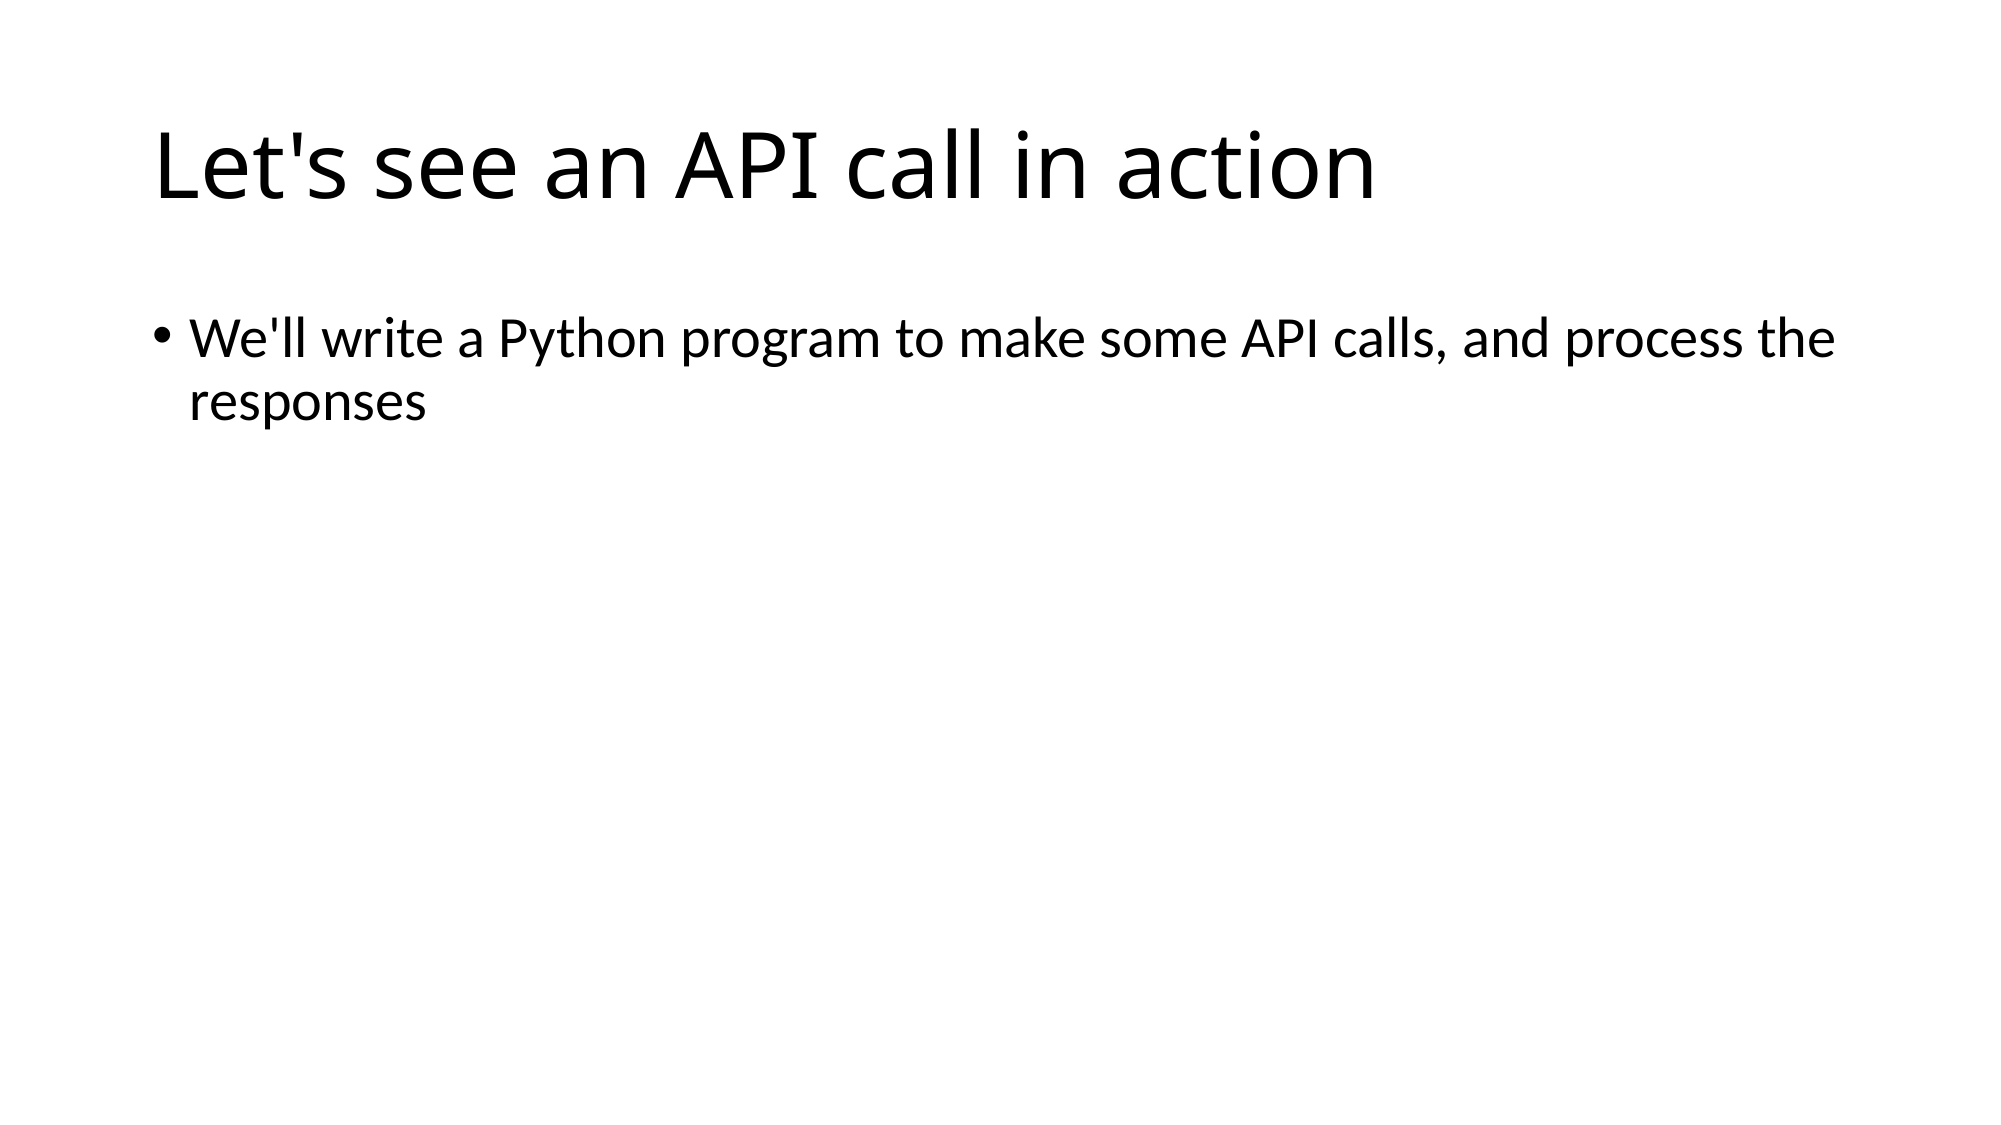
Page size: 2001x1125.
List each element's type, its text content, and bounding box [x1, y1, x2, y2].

title Let's see an API call in action [137, 59, 1863, 278]
list We'll write a Python program to make some API calls, and process the responses [137, 299, 1863, 1014]
